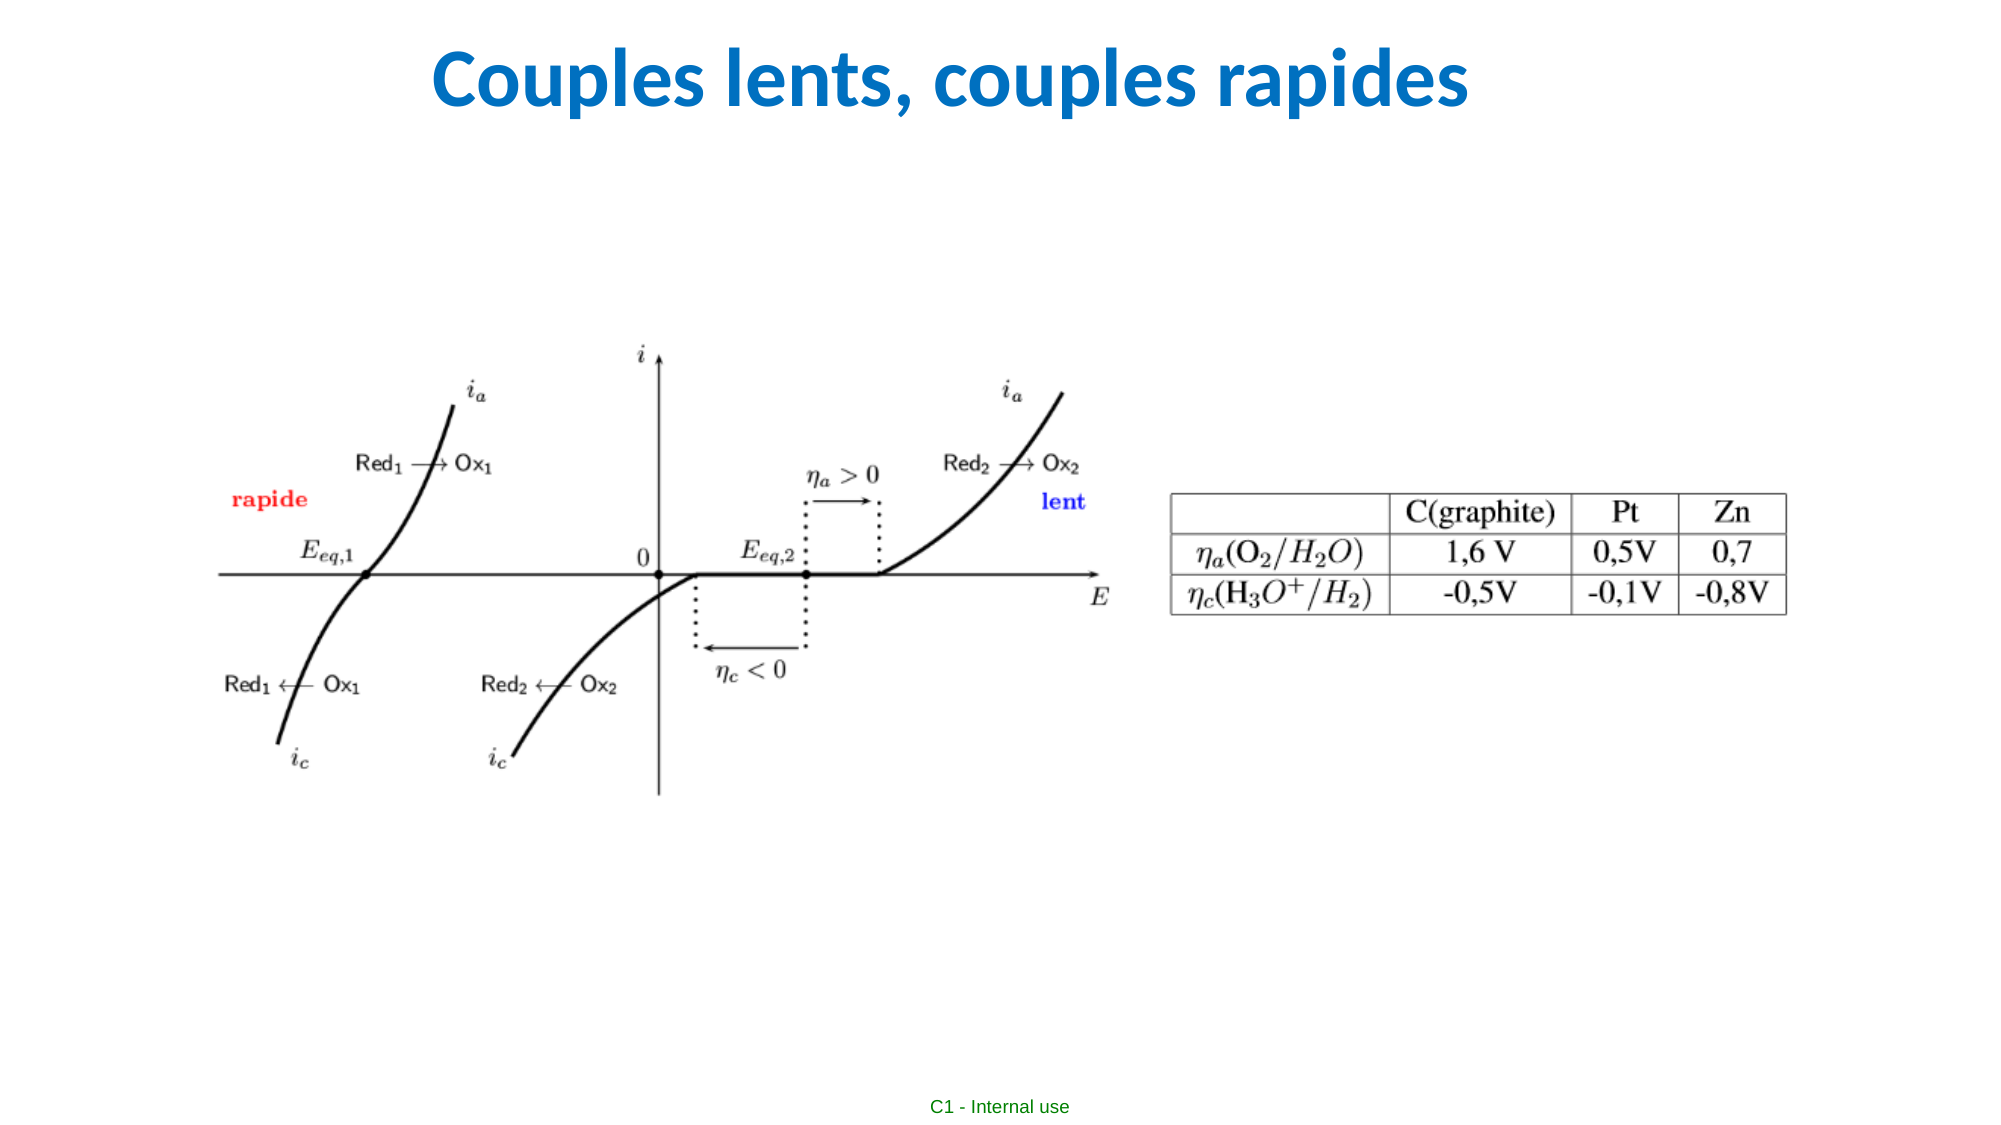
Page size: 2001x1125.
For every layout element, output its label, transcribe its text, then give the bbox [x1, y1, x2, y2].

picture [197, 321, 1129, 804]
picture [1164, 480, 1802, 626]
text_box Couples lents, couples rapides [15, 16, 1888, 131]
